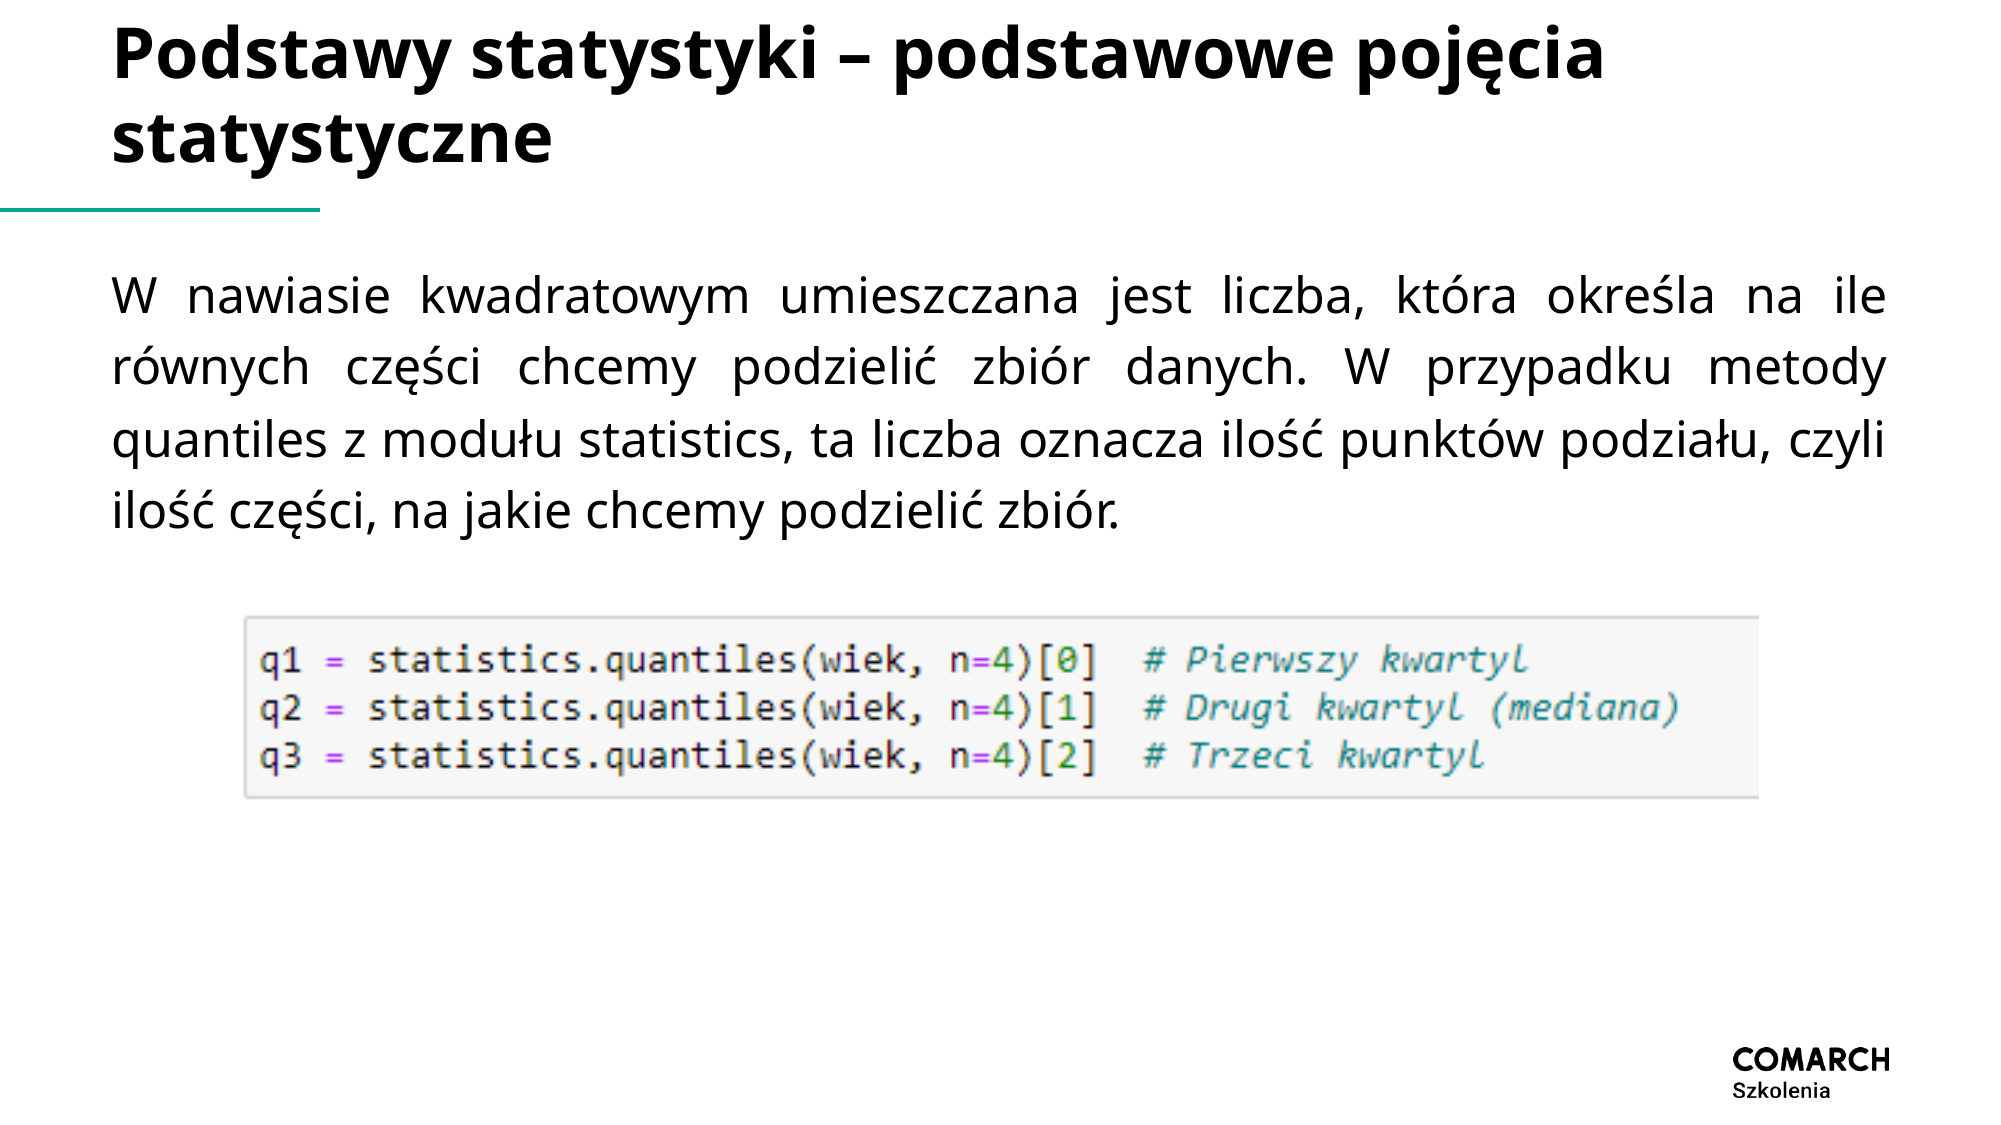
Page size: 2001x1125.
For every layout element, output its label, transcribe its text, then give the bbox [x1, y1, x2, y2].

list W nawiasie kwadratowym umieszczana jest liczba, która określa na ile równych części chcemy podzielić zbiór danych. W przypadku metody quantiles z modułu statistics, ta liczba oznacza ilość punktów podziału, czyli ilość części, na jakie chcemy podzielić zbiór. [111, 243, 1889, 1000]
picture [241, 597, 1759, 811]
picture [1733, 1047, 1889, 1098]
title Podstawy statystyki – podstawowe pojęcia statystyczne [111, 0, 1889, 185]
